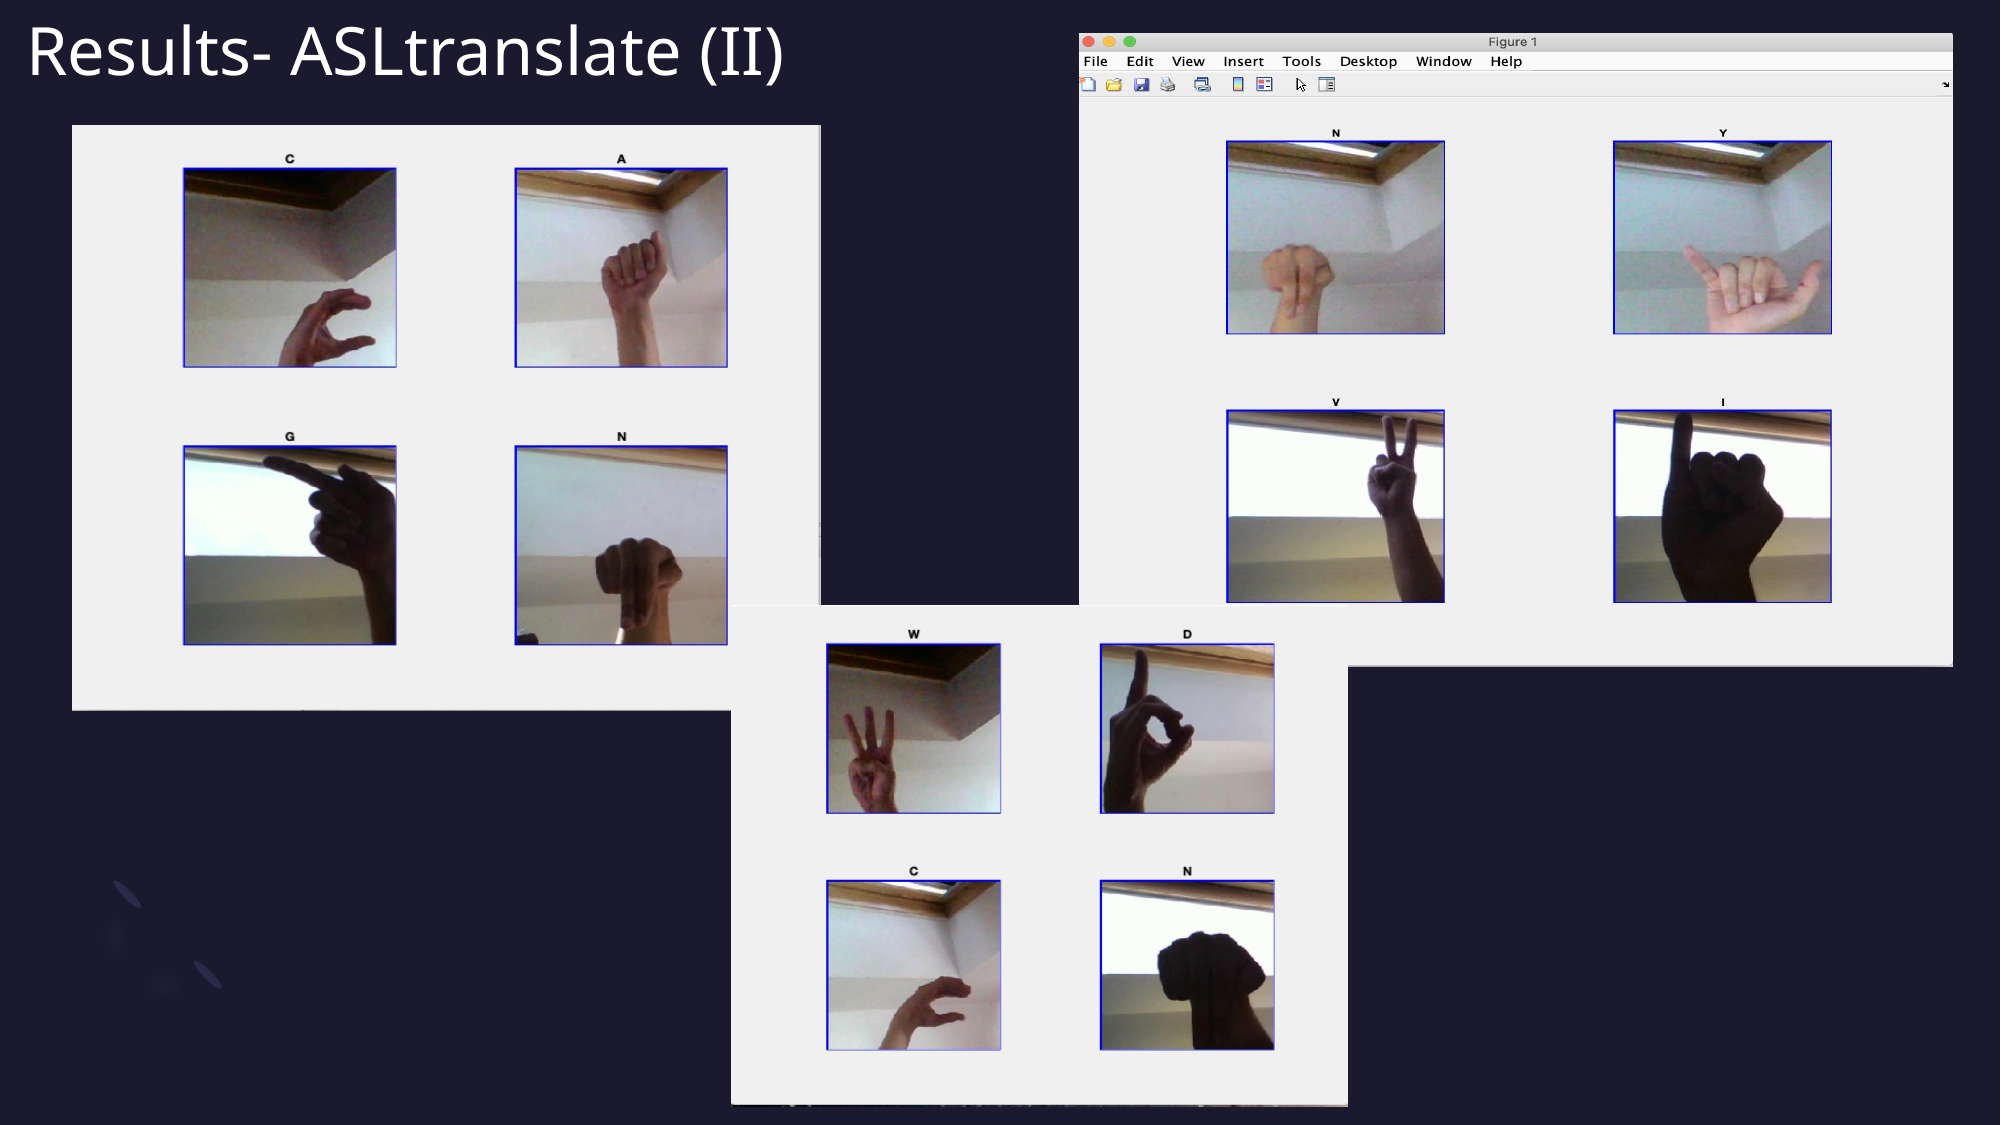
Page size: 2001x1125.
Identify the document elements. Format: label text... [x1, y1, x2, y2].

picture [72, 33, 1953, 1107]
title Results- ASLtranslate (II) [26, 18, 1846, 166]
